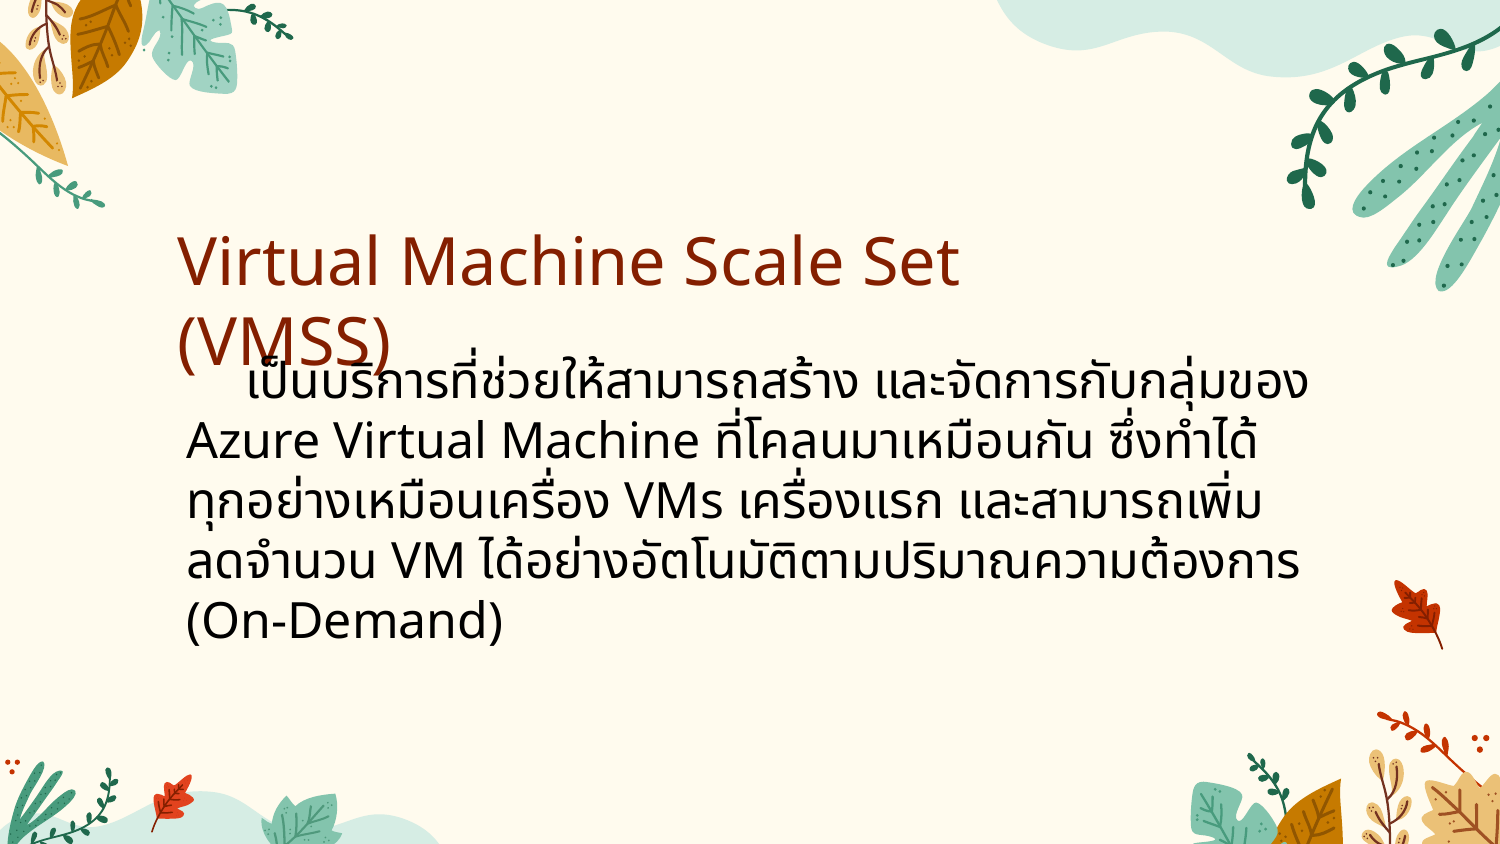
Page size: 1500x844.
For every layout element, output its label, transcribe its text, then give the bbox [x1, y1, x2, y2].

text_box เป็นบริการที่ช่วยให้สามารถสร้าง และจัดการกับกลุ่มของ Azure Virtual Machine ที่โคลนมาเหมือนกัน ซึ่งทำได้ทุกอย่างเหมือนเครื่อง VMs เครื่องแรก และสามารถเพิ่ม ลดจำนวน VM ได้อย่างอัตโนมัติตามปริมาณความต้องการ (On-Demand) [171, 333, 1334, 701]
text_box Virtual Machine Scale Set (VMSS) [162, 203, 1165, 293]
